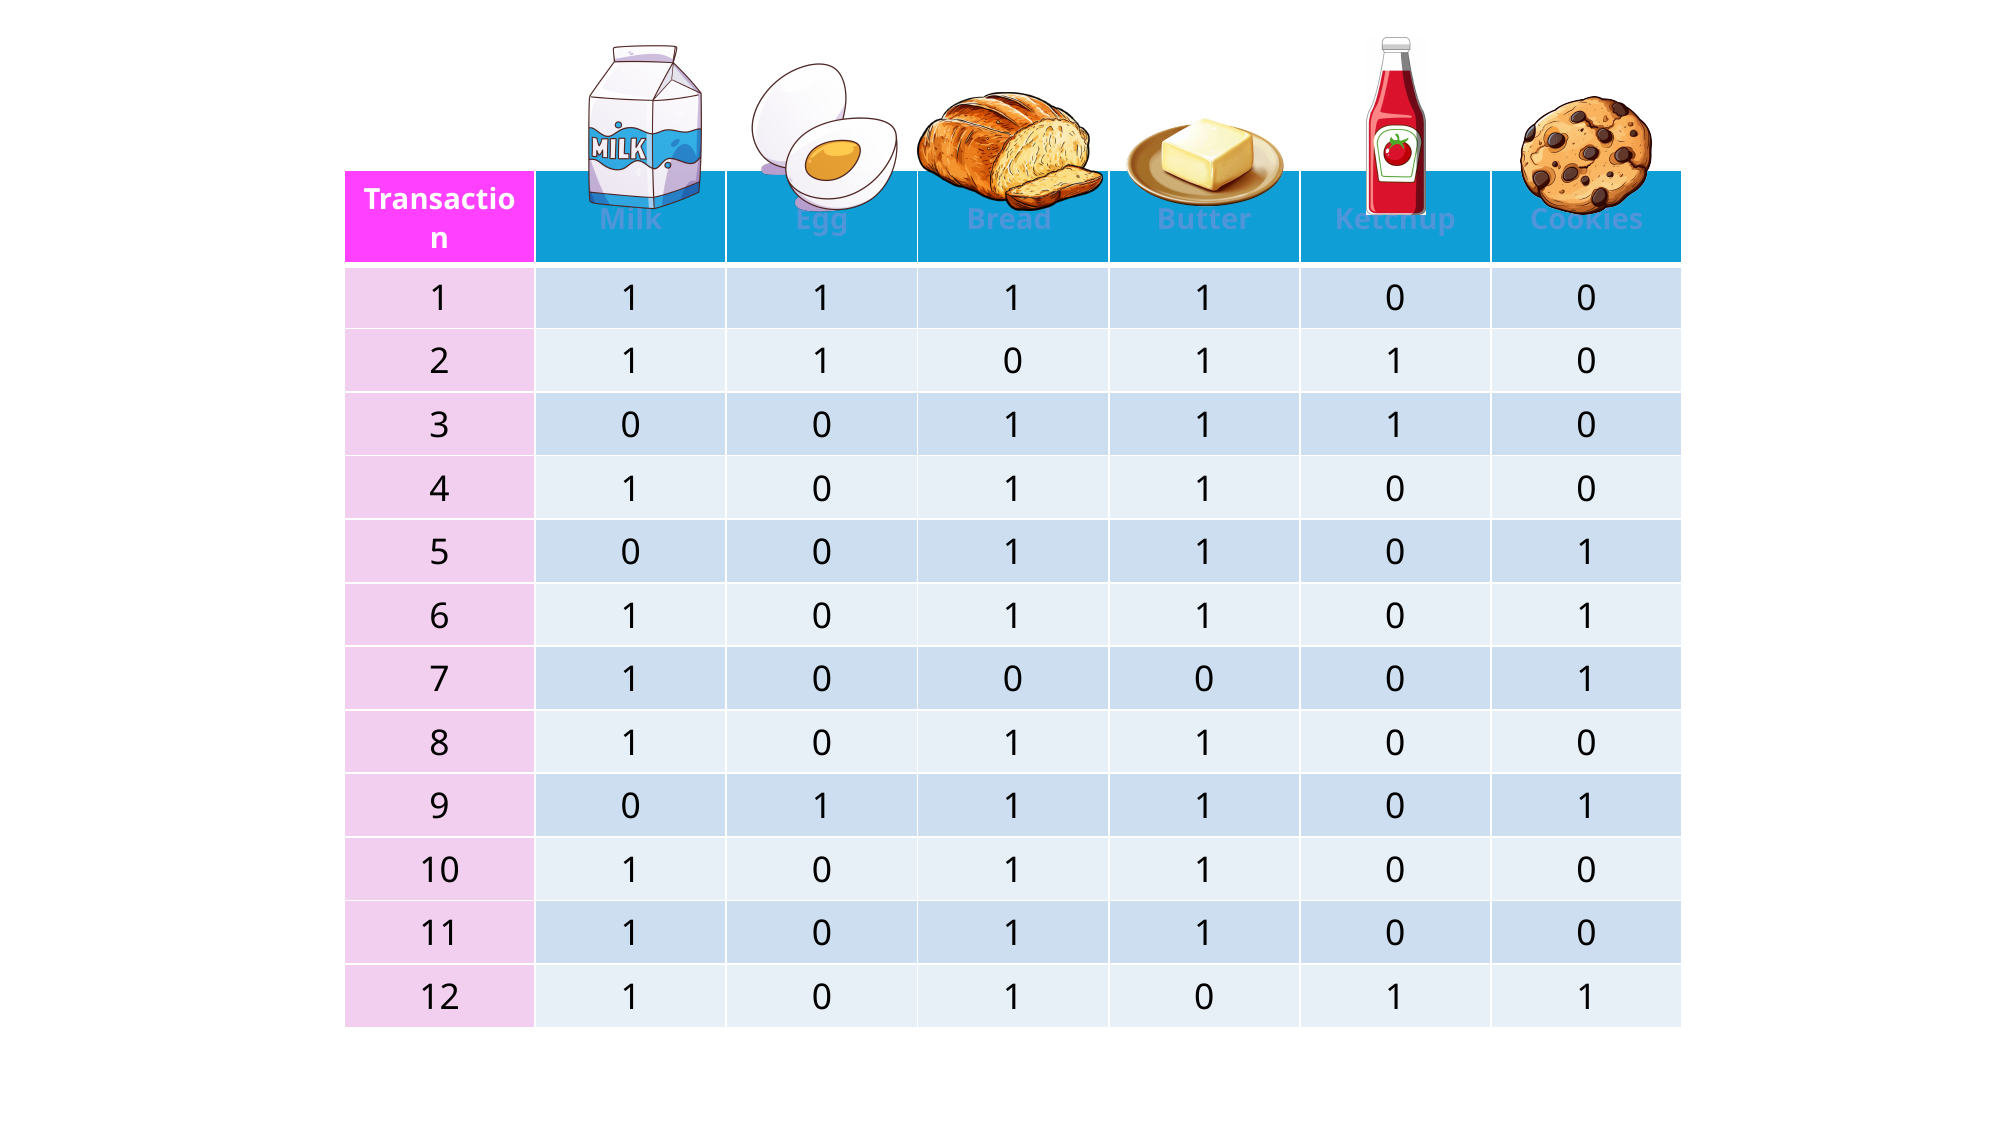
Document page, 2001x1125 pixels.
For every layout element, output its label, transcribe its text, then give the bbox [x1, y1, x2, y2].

table_header Transaction [345, 171, 534, 262]
table_cell 0 [727, 838, 917, 900]
picture [917, 91, 1104, 211]
picture [832, 213, 846, 227]
table_cell 0 [727, 901, 917, 963]
table_cell 1 [536, 965, 725, 1027]
table_cell 0 [1301, 901, 1490, 963]
table_cell 0 [727, 584, 917, 645]
table_cell 1 [1110, 711, 1299, 772]
table_cell 1 [1492, 520, 1681, 582]
table_cell 0 [1301, 647, 1490, 709]
table_cell 1 [727, 774, 917, 836]
picture [733, 47, 912, 227]
table_cell 0 [727, 520, 917, 582]
picture [1365, 37, 1427, 216]
table_cell 1 [918, 901, 1108, 963]
table_cell 1 [536, 711, 725, 772]
picture [1179, 214, 1193, 229]
table_header Egg [727, 171, 917, 262]
table_cell 12 [345, 965, 534, 1027]
picture [1223, 213, 1236, 229]
picture [1197, 210, 1207, 229]
picture [1520, 96, 1653, 216]
table_cell 0 [1301, 584, 1490, 645]
table_cell 11 [345, 901, 534, 963]
table_cell 1 [1301, 329, 1490, 391]
table_cell 1 [1110, 456, 1299, 518]
table_cell 0 [1492, 711, 1681, 772]
picture [1241, 213, 1250, 228]
table_cell 1 [918, 965, 1108, 1027]
picture [602, 209, 609, 218]
table_cell 3 [345, 393, 534, 455]
table_cell 0 [1301, 774, 1490, 836]
picture [1533, 209, 1546, 216]
table_header Milk [536, 171, 725, 262]
table_cell 8 [345, 711, 534, 772]
table_cell 7 [345, 647, 534, 709]
table_cell 1 [1301, 393, 1490, 455]
table_cell 1 [1301, 965, 1490, 1027]
table_cell 1 [918, 838, 1108, 900]
table_cell 1 [918, 711, 1108, 772]
table_cell 0 [1492, 268, 1681, 328]
table_cell 0 [1301, 711, 1490, 772]
table_cell 1 [1492, 774, 1681, 836]
table_cell 1 [1110, 393, 1299, 455]
table_header Cookies [1492, 171, 1681, 262]
table_cell 0 [918, 329, 1108, 391]
table_cell 0 [1110, 647, 1299, 709]
table_cell 0 [727, 711, 917, 772]
table_cell 1 [1110, 774, 1299, 836]
picture [615, 209, 623, 218]
picture [1114, 66, 1293, 206]
table_cell 0 [1492, 901, 1681, 963]
table_header Ketchup [1301, 171, 1490, 262]
table_cell 0 [727, 647, 917, 709]
table_cell 5 [345, 520, 534, 582]
table_cell 0 [1492, 393, 1681, 455]
table_cell 0 [536, 393, 725, 455]
table_cell 1 [536, 584, 725, 645]
table_cell 1 [345, 268, 534, 328]
table_cell 1 [536, 647, 725, 709]
table_cell 1 [1110, 329, 1299, 391]
table_cell 1 [1492, 965, 1681, 1027]
table_cell 0 [727, 393, 917, 455]
table_cell 1 [1110, 520, 1299, 582]
table_cell 4 [345, 456, 534, 518]
table_header Butter [1110, 171, 1299, 262]
table_cell 0 [1301, 838, 1490, 900]
table_cell 9 [345, 774, 534, 836]
table_cell 1 [1492, 647, 1681, 709]
table_cell 1 [536, 901, 725, 963]
table_cell 0 [918, 647, 1108, 709]
table_cell 0 [1301, 268, 1490, 328]
picture [1210, 210, 1219, 229]
table_cell 1 [536, 456, 725, 518]
table_header Bread [918, 171, 1108, 262]
table_cell 1 [1110, 838, 1299, 900]
table_cell 1 [1110, 901, 1299, 963]
table_cell 1 [536, 268, 725, 328]
picture [1160, 209, 1174, 228]
table_cell 10 [345, 838, 534, 900]
table_cell 1 [1110, 584, 1299, 645]
table_cell 6 [345, 584, 534, 645]
table_cell 1 [918, 268, 1108, 328]
table_cell 0 [1301, 520, 1490, 582]
table_cell 0 [1110, 965, 1299, 1027]
table_cell 0 [727, 456, 917, 518]
table_cell 1 [918, 456, 1108, 518]
table_cell 0 [1492, 838, 1681, 900]
table_cell 1 [536, 329, 725, 391]
table_cell 0 [727, 965, 917, 1027]
table_cell 0 [536, 520, 725, 582]
table_cell 1 [536, 838, 725, 900]
picture [549, 39, 728, 218]
table_cell 1 [918, 520, 1108, 582]
table_cell 0 [1301, 456, 1490, 518]
table_cell 1 [918, 774, 1108, 836]
table_cell 1 [1110, 268, 1299, 328]
table_cell 1 [918, 584, 1108, 645]
table_cell 1 [727, 329, 917, 391]
table_cell 0 [536, 774, 725, 836]
table_cell 1 [1492, 584, 1681, 645]
table_cell 0 [1492, 329, 1681, 391]
table_cell 2 [345, 329, 534, 391]
table_cell 0 [1492, 456, 1681, 518]
table_cell 1 [727, 268, 917, 328]
table_cell 1 [918, 393, 1108, 455]
